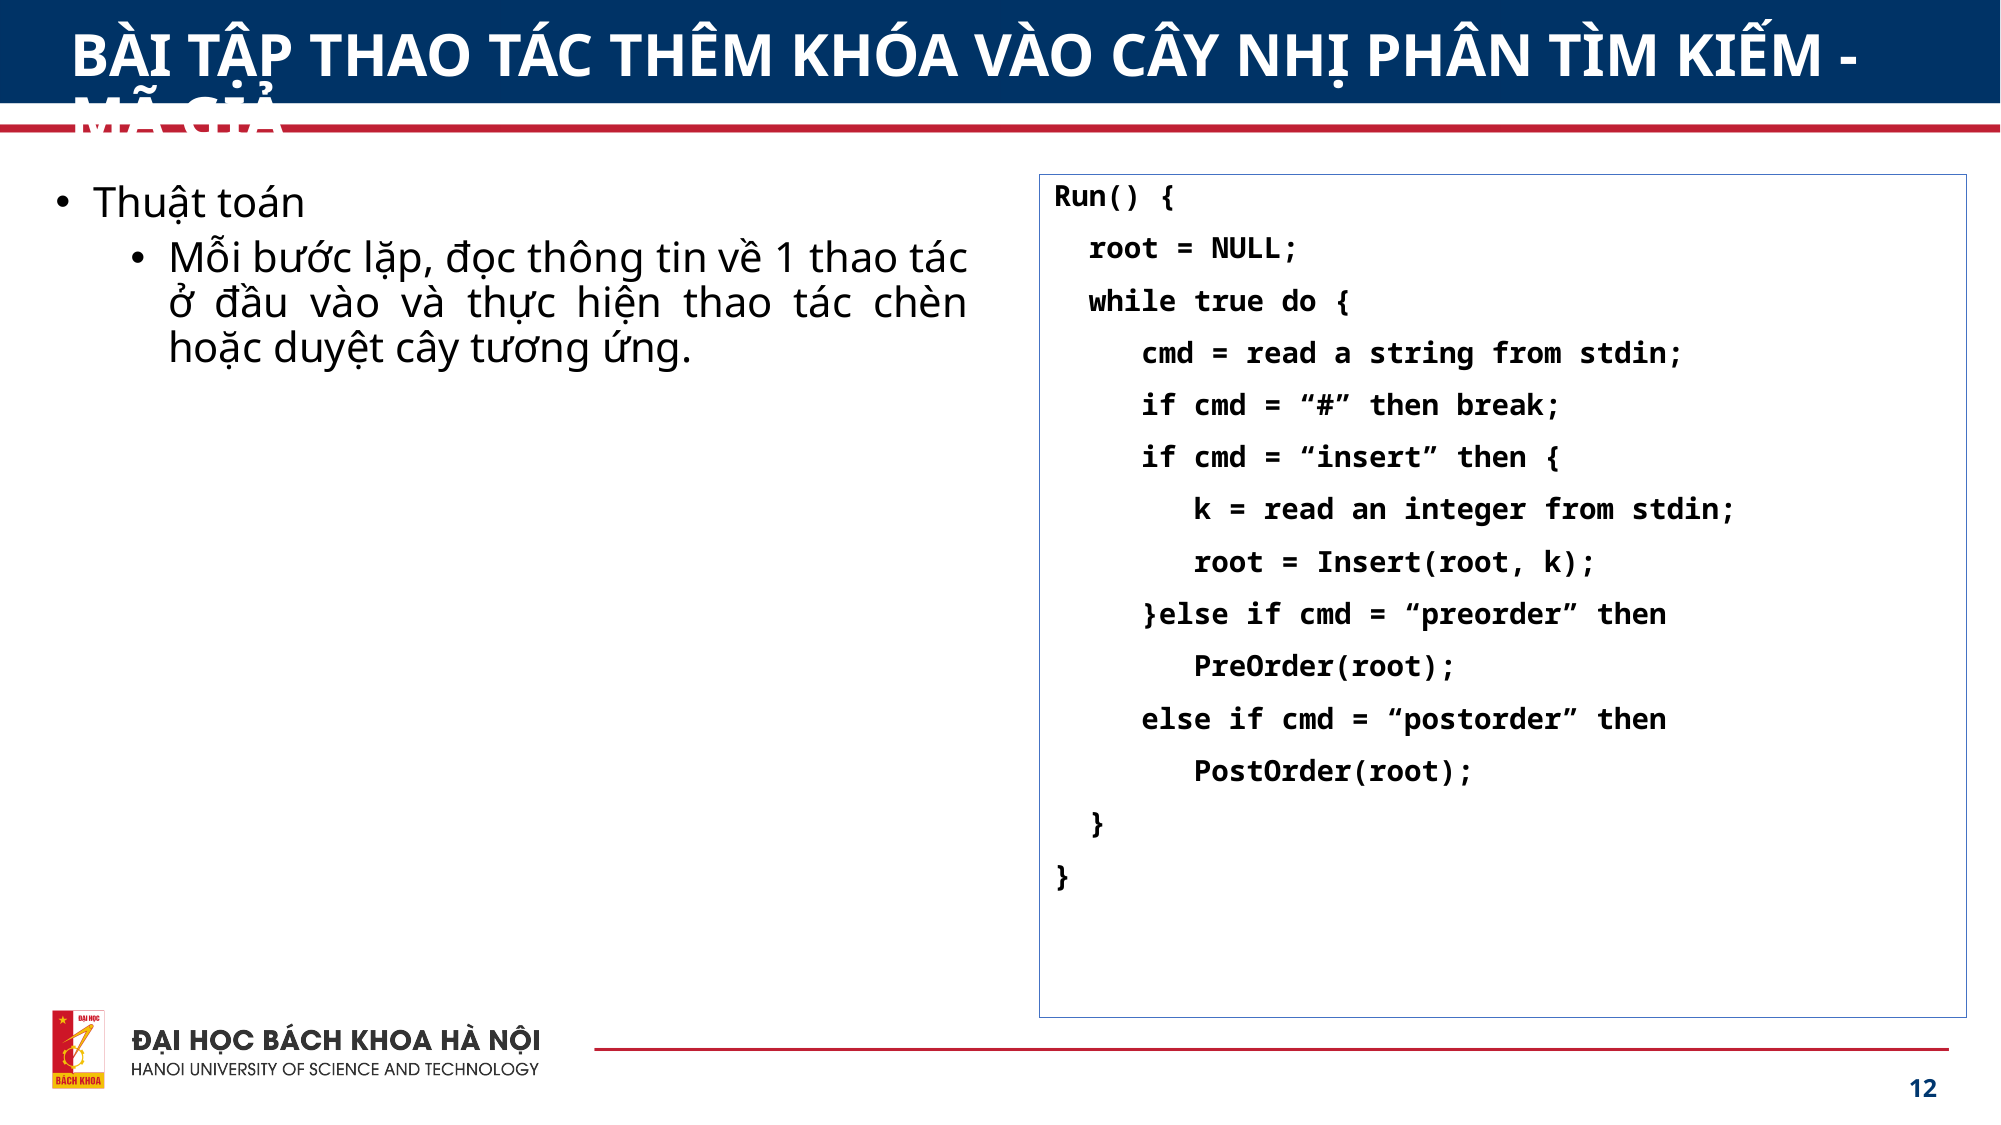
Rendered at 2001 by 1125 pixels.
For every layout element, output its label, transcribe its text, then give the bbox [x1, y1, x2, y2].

text_box Run() { root = NULL; while true do { cmd = read a string from stdin; if cmd = “#” then break; if cmd = “insert” then { k = read an integer from stdin; root = Insert(root, k); }else if cmd = “preorder” then PreOrder(root); else if cmd = “postorder” then PostOrder(root); } } [1039, 174, 1967, 1018]
slide_number 12 [1502, 1065, 1953, 1125]
text_box Thuật toán Mỗi bước lặp, đọc thông tin về 1 thao tác ở đầu vào và thực hiện thao tác chèn hoặc duyệt cây tương ứng. [40, 173, 984, 872]
title BÀI TẬP THAO TÁC THÊM KHÓA VÀO CÂY NHỊ PHÂN TÌM KIẾM - MÃ GIẢ [55, 18, 1945, 90]
picture [0, 0, 2001, 1125]
